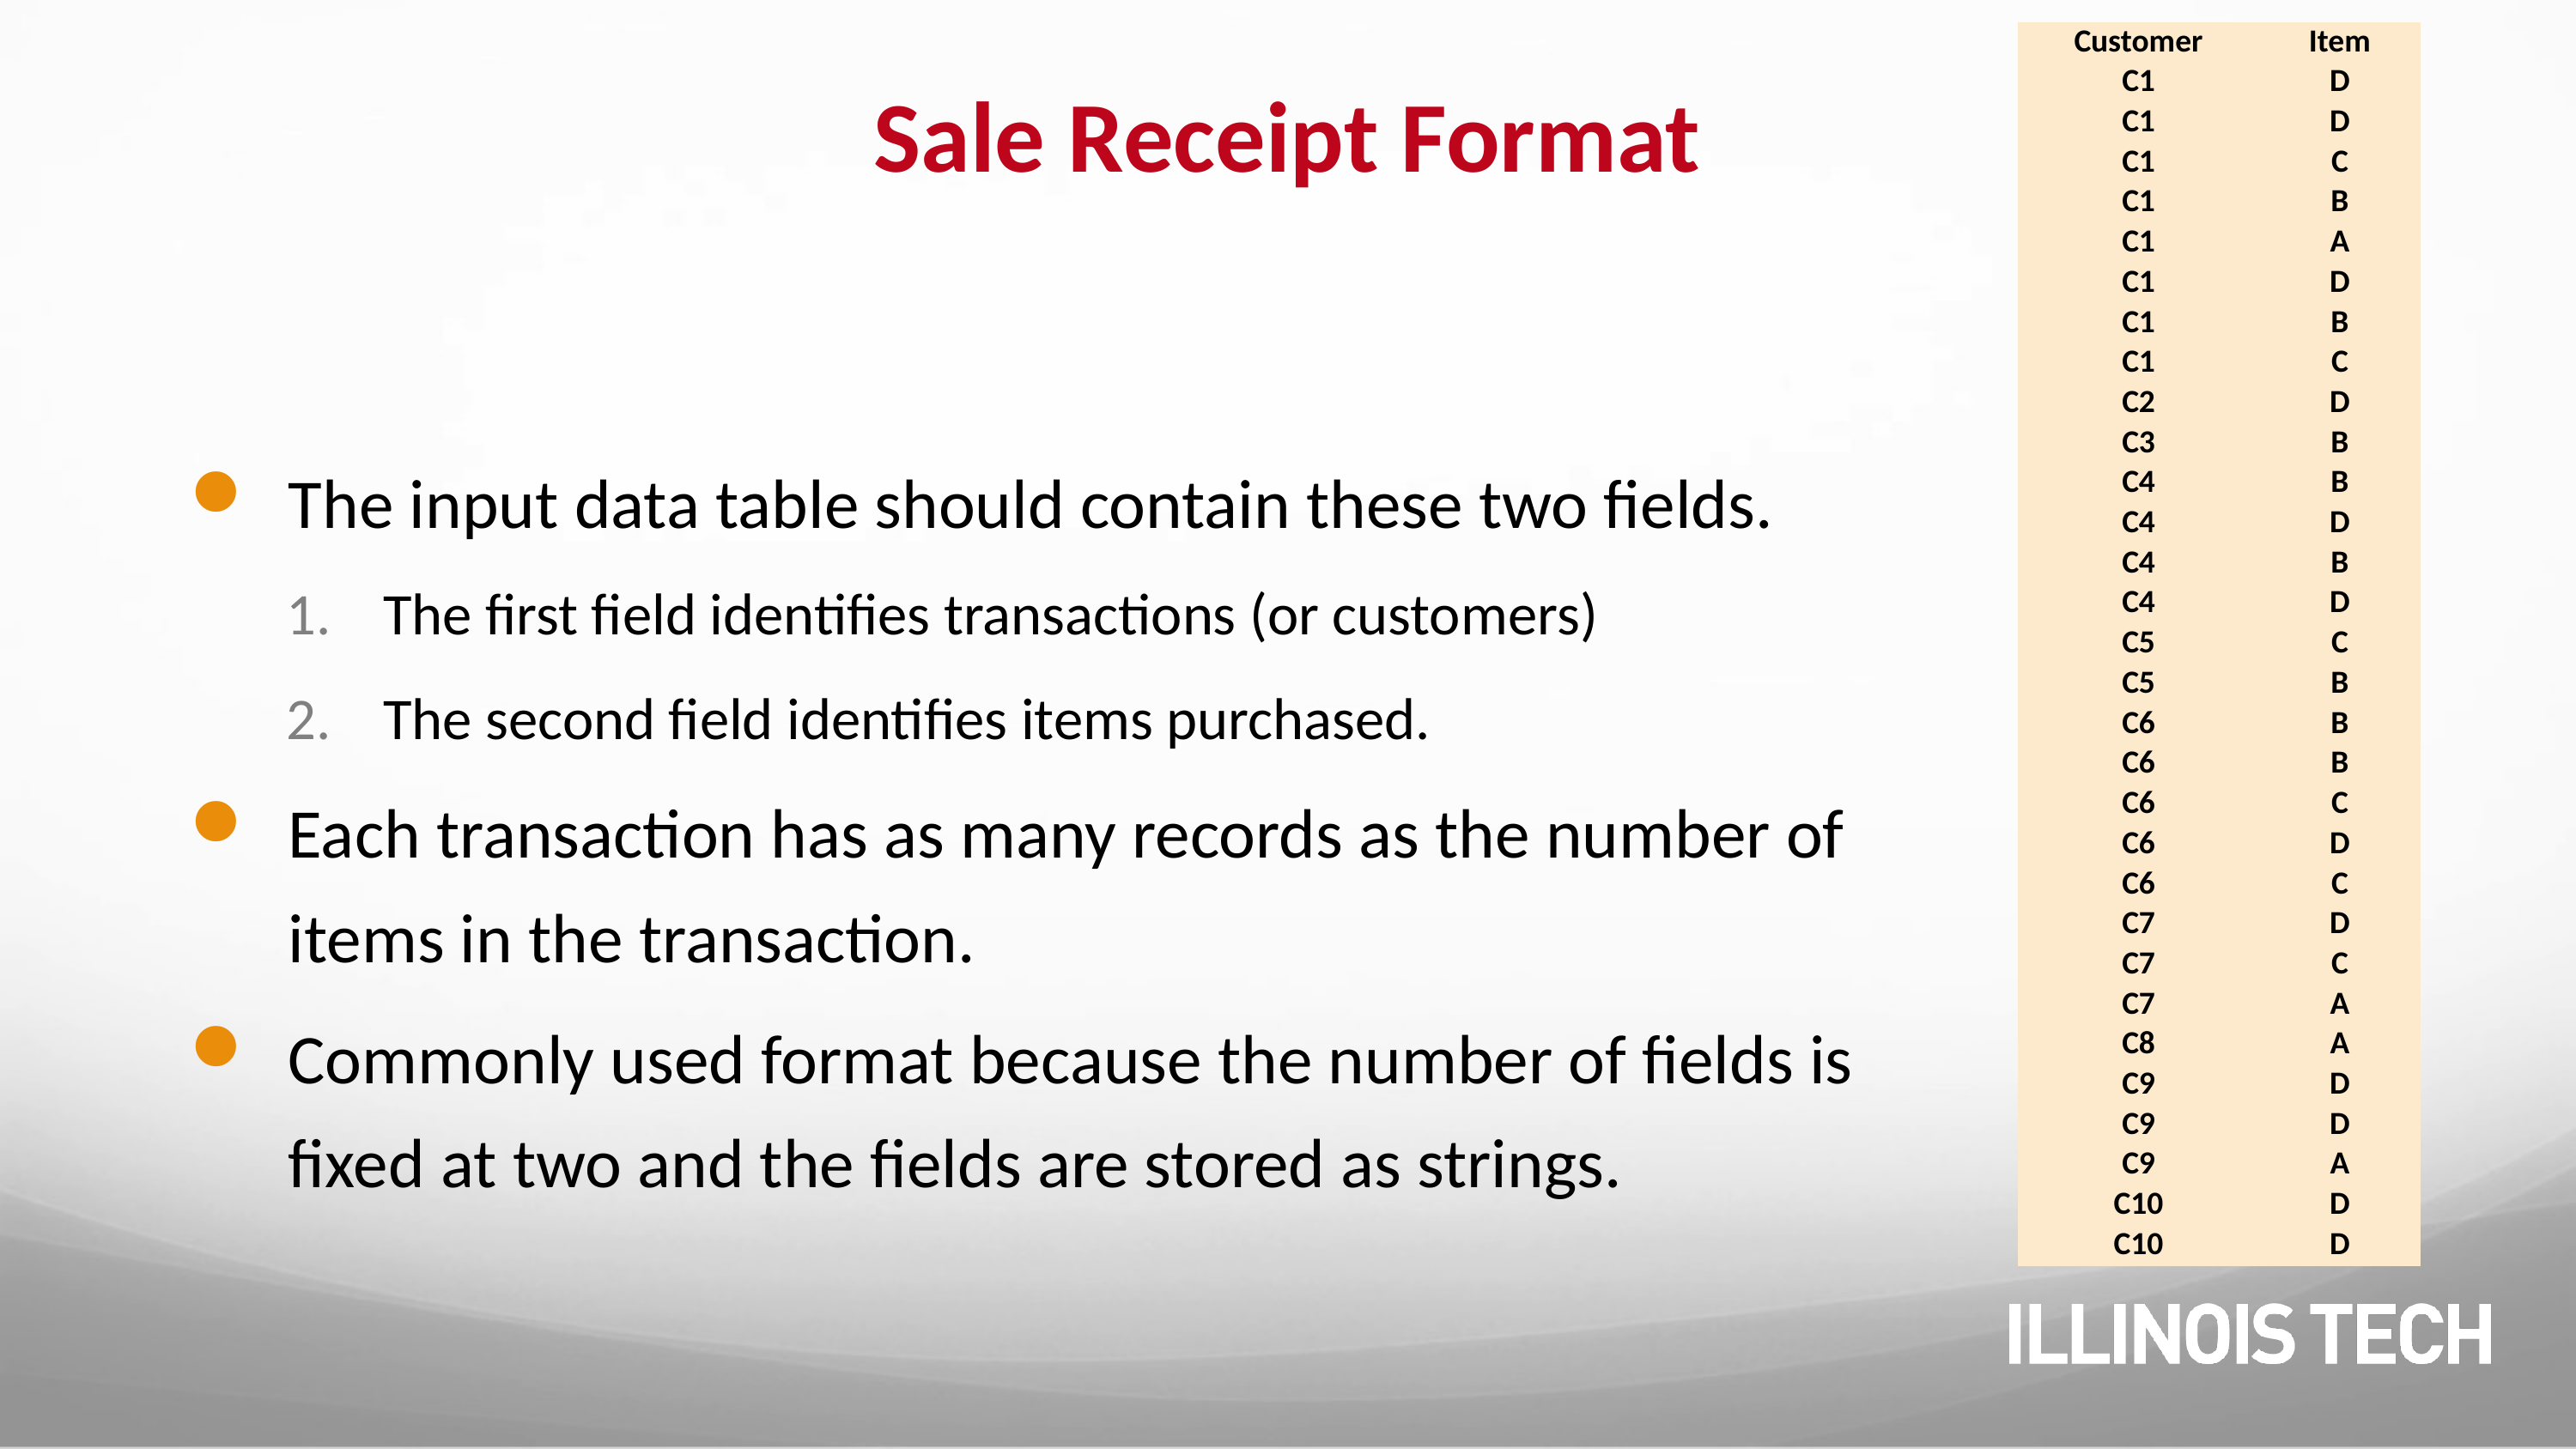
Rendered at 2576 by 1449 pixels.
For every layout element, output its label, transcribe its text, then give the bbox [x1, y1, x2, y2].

table_cell C [2259, 945, 2421, 985]
table_cell C2 [2018, 384, 2259, 424]
table_cell A [2259, 985, 2421, 1025]
table_cell A [2259, 223, 2421, 264]
table_cell C4 [2018, 544, 2259, 584]
table_cell C1 [2018, 264, 2259, 303]
table_cell B [2259, 664, 2421, 705]
table_cell C4 [2018, 504, 2259, 544]
table_cell D [2259, 103, 2421, 143]
table_cell D [2259, 1185, 2421, 1226]
table_cell C10 [2018, 1226, 2259, 1266]
title Sale Receipt Format [155, 22, 2018, 241]
table_cell C6 [2018, 705, 2259, 744]
table_cell C1 [2018, 103, 2259, 143]
table_cell C7 [2018, 945, 2259, 985]
table_cell D [2259, 1065, 2421, 1106]
table_cell D [2259, 905, 2421, 945]
table_cell C3 [2018, 424, 2259, 464]
table_cell C6 [2018, 864, 2259, 905]
table_cell D [2259, 504, 2421, 544]
table_cell D [2259, 384, 2421, 424]
table_cell C4 [2018, 584, 2259, 624]
table_header Item [2259, 22, 2421, 63]
table_cell A [2259, 1145, 2421, 1185]
table_cell B [2259, 424, 2421, 464]
table_cell C1 [2018, 183, 2259, 223]
table_cell C9 [2018, 1145, 2259, 1185]
table_cell C1 [2018, 303, 2259, 343]
table_header Customer [2018, 22, 2259, 63]
table_cell C [2259, 864, 2421, 905]
table_cell C8 [2018, 1025, 2259, 1065]
table_cell C1 [2018, 63, 2259, 103]
table_cell D [2259, 1106, 2421, 1145]
table_cell D [2259, 584, 2421, 624]
table_cell B [2259, 744, 2421, 785]
table_cell B [2259, 303, 2421, 343]
list The input data table should contain these two fields. The first field identifies transactions (or customers) The second field identifies items purchased. Each transaction has as many records as the number of items in the transaction. Commonly used format because the number of fields is fixed at two and the fields are stored as strings. [177, 336, 1917, 1303]
table_cell C10 [2018, 1185, 2259, 1226]
table_cell A [2259, 1025, 2421, 1065]
table_cell C6 [2018, 785, 2259, 825]
table_cell C [2259, 143, 2421, 183]
table_cell C1 [2018, 223, 2259, 264]
table_cell C6 [2018, 825, 2259, 864]
table_cell C7 [2018, 985, 2259, 1025]
table_cell C [2259, 343, 2421, 384]
table_cell C1 [2018, 343, 2259, 384]
table_cell B [2259, 464, 2421, 504]
table_cell C5 [2018, 664, 2259, 705]
table_cell B [2259, 183, 2421, 223]
table_cell C6 [2018, 744, 2259, 785]
table_cell C [2259, 624, 2421, 664]
table_cell D [2259, 825, 2421, 864]
table_cell B [2259, 705, 2421, 744]
table_cell B [2259, 544, 2421, 584]
picture [0, 0, 2576, 1449]
table_cell C [2259, 785, 2421, 825]
table_cell D [2259, 63, 2421, 103]
table_cell C5 [2018, 624, 2259, 664]
table_cell D [2259, 264, 2421, 303]
table_cell C9 [2018, 1065, 2259, 1106]
table_cell C9 [2018, 1106, 2259, 1145]
table_cell D [2259, 1226, 2421, 1266]
table_cell C1 [2018, 143, 2259, 183]
table_cell C7 [2018, 905, 2259, 945]
table_cell C4 [2018, 464, 2259, 504]
